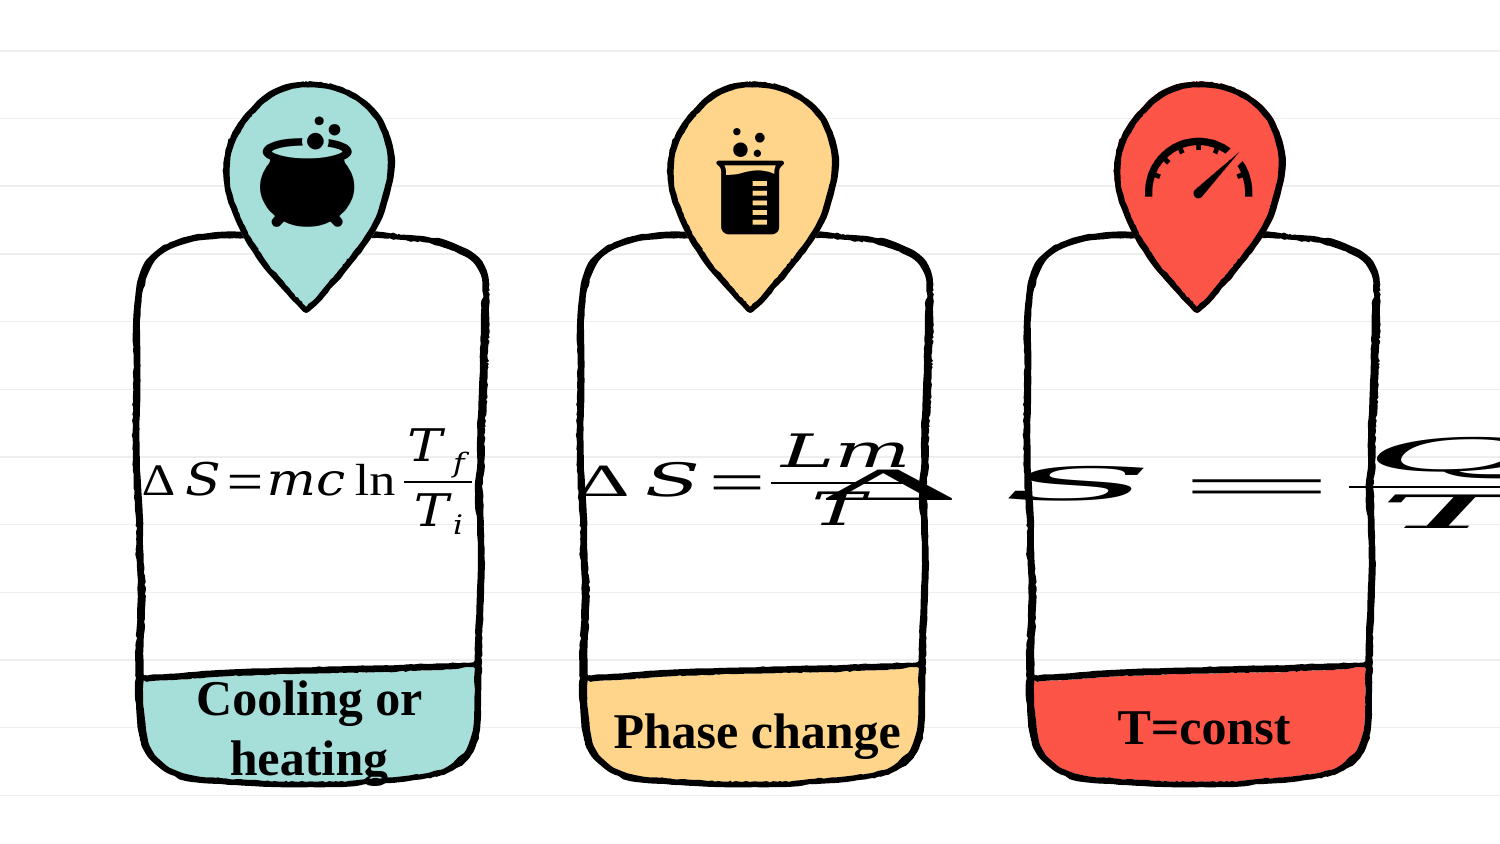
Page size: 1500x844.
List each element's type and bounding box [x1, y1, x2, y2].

text_box [130, 230, 492, 788]
text_box [574, 230, 936, 788]
text_box [1021, 230, 1383, 788]
text_box [666, 80, 840, 314]
picture [1139, 108, 1257, 226]
picture [246, 111, 368, 234]
text_box [222, 80, 396, 314]
picture [692, 123, 808, 239]
text_box [1112, 80, 1287, 314]
